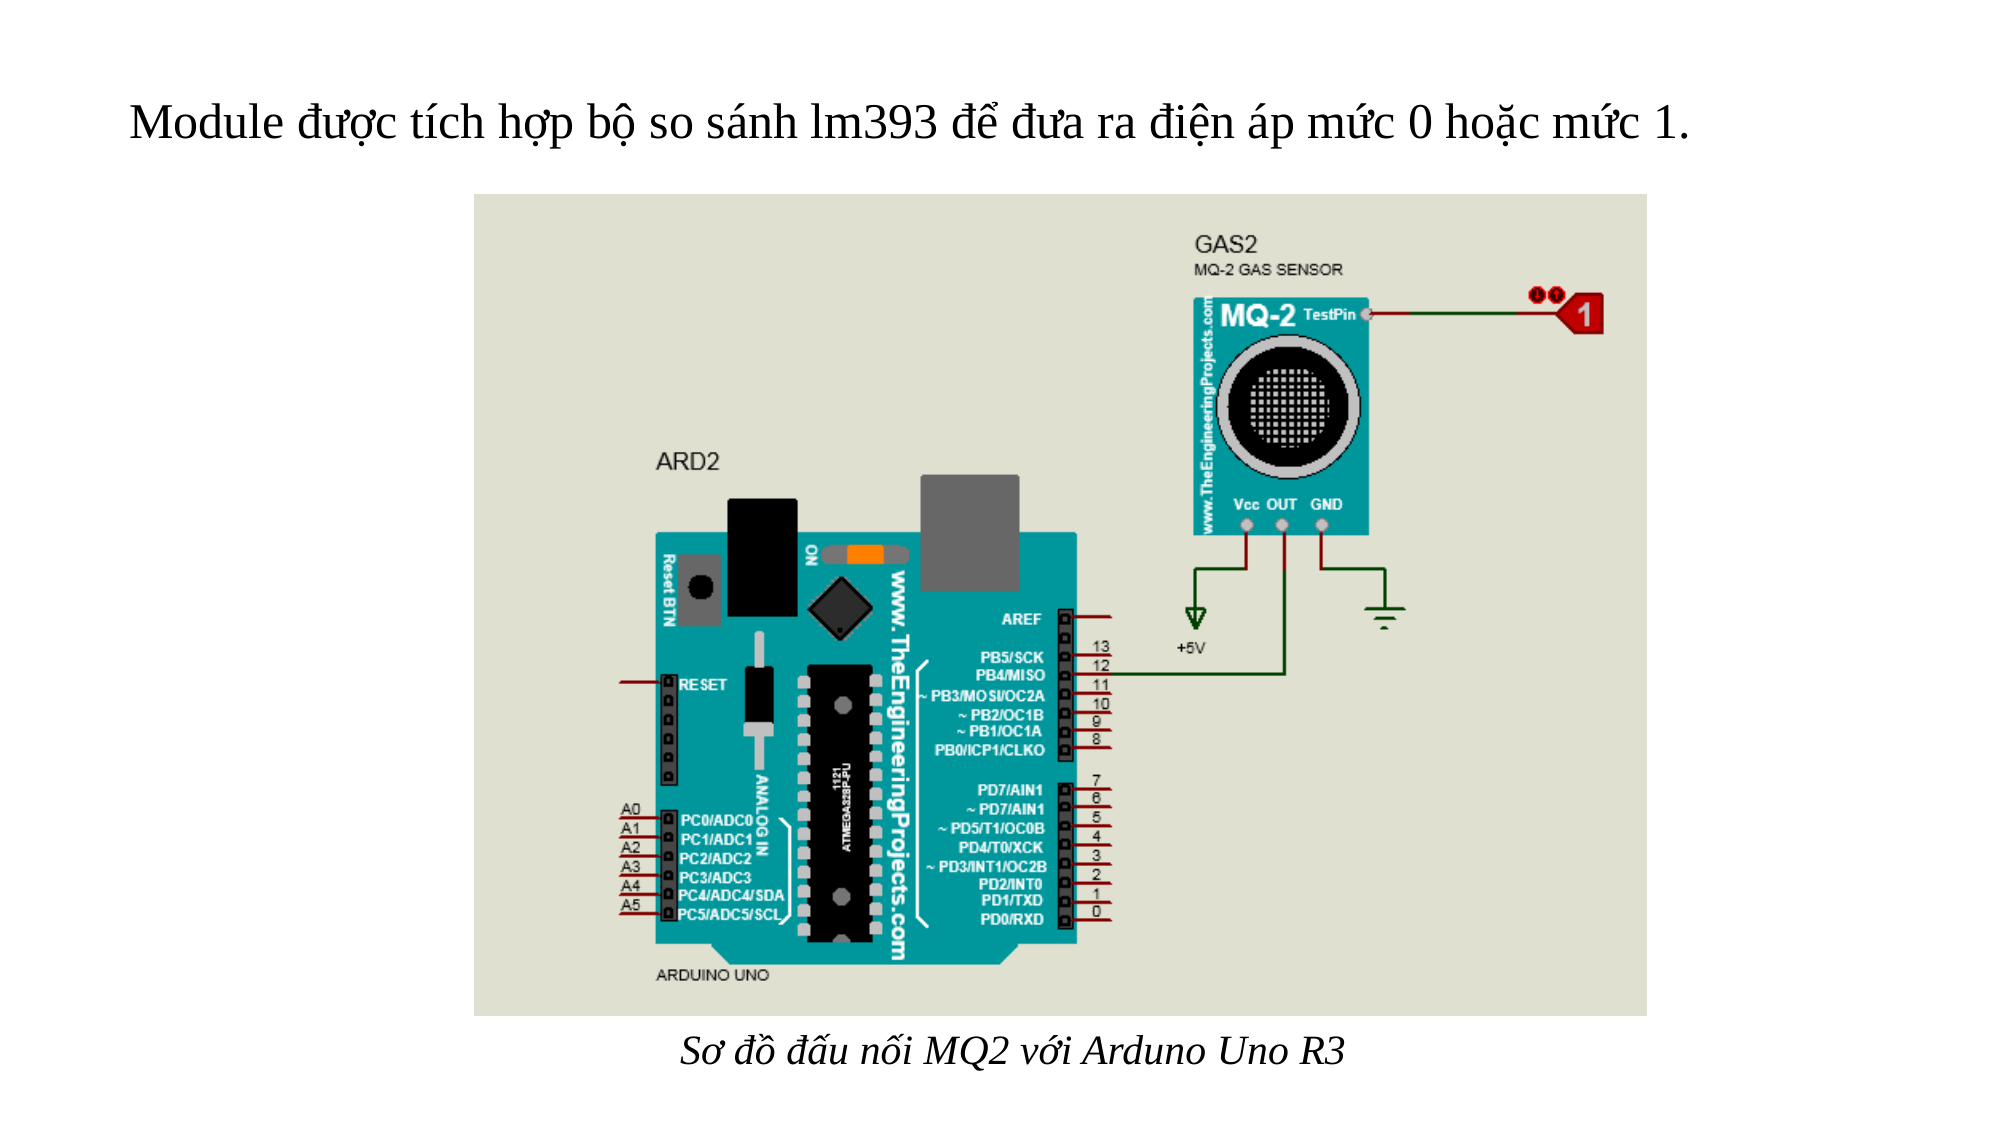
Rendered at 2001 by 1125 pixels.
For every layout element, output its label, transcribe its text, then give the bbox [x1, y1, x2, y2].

picture [474, 194, 1647, 1016]
text_box Module được tích hợp bộ so sánh lm393 để đưa ra điện áp mức 0 hoặc mức 1. [39, 76, 1756, 156]
text_box Sơ đồ đấu nối MQ2 với Arduno Uno R3 [665, 1016, 1398, 1081]
